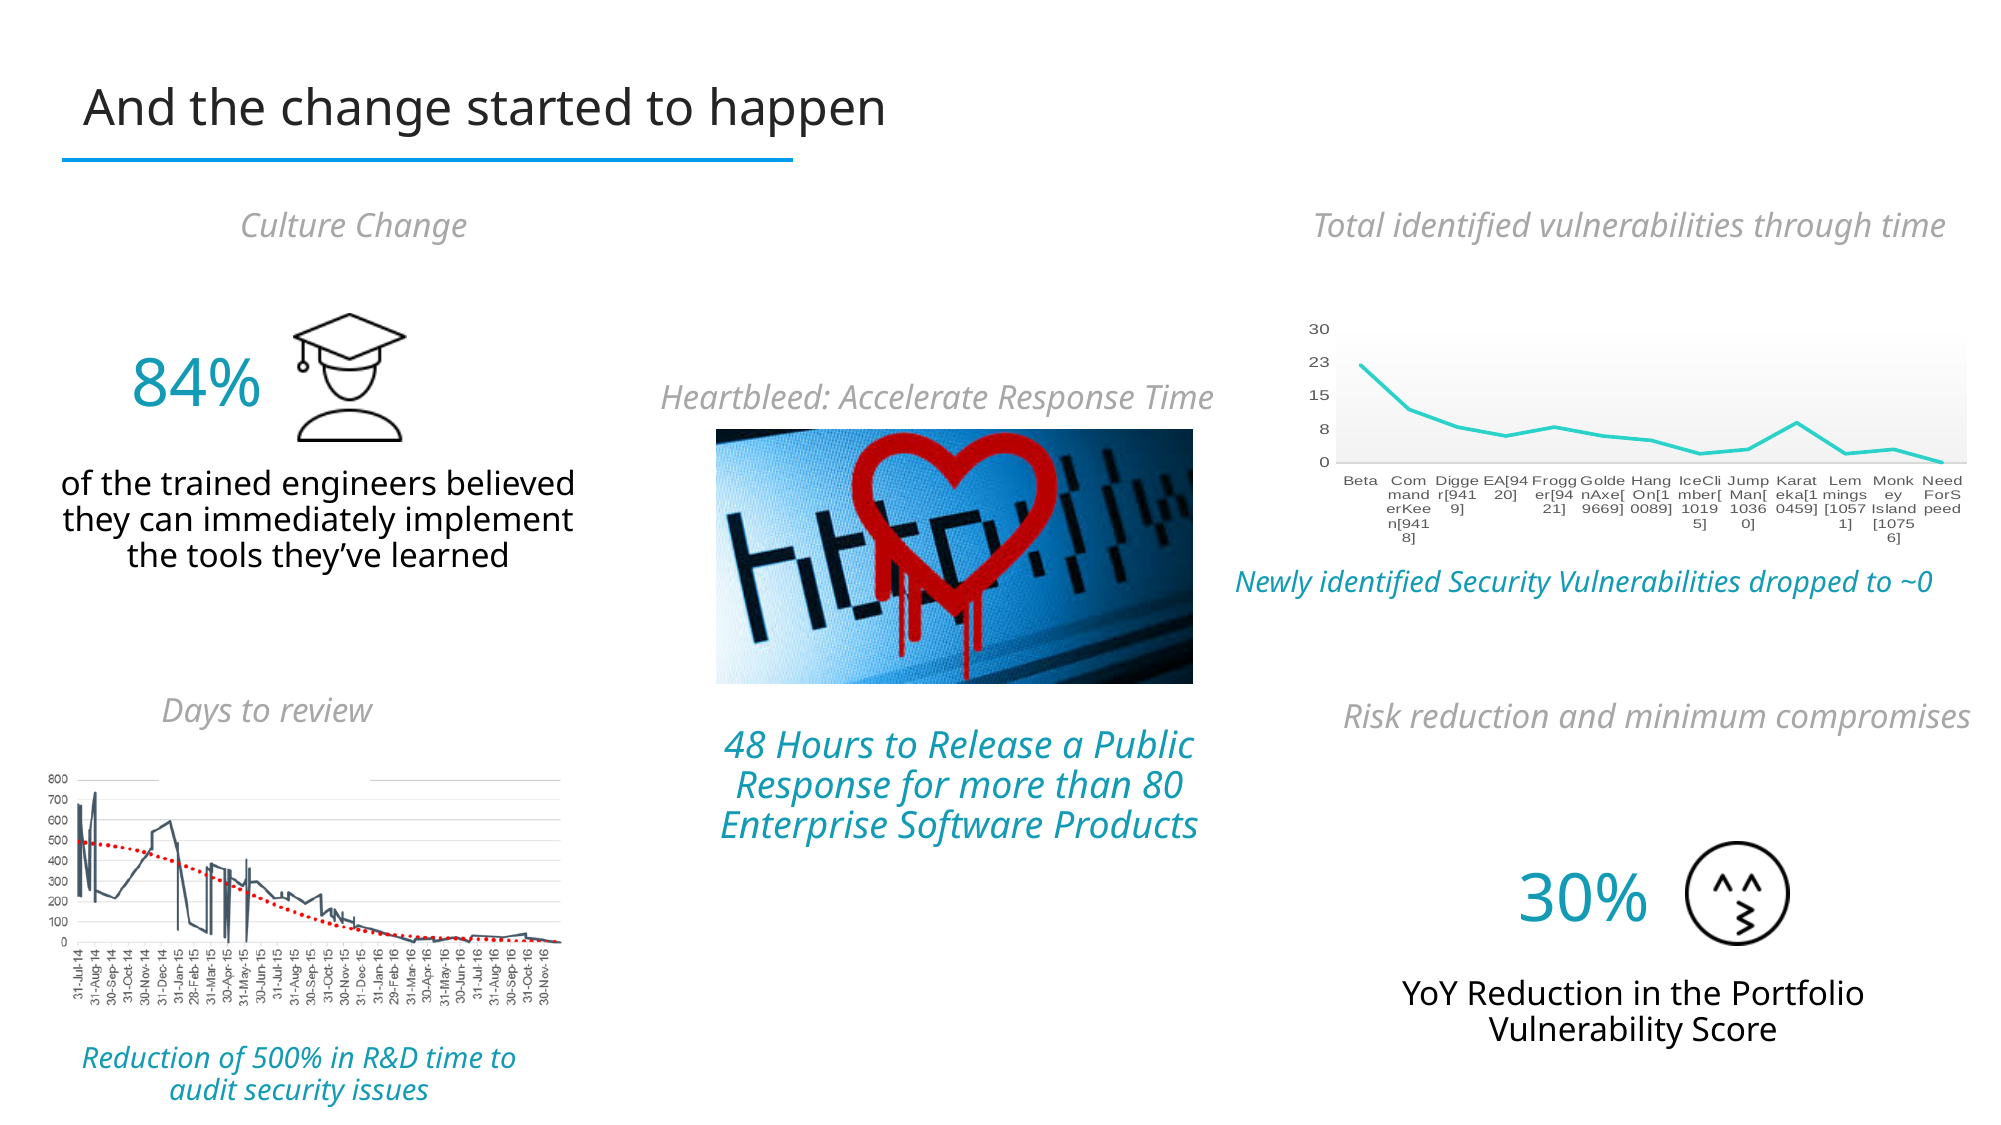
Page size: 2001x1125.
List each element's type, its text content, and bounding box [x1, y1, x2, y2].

text_box And the change started to happen [83, 82, 988, 137]
text_box of the trained engineers believed they can immediately implement the tools they’ve learned [42, 466, 595, 575]
text_box Total identified vulnerabilities through time [1308, 208, 1951, 245]
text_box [1216, 293, 2000, 676]
text_box Days to review (audit) [161, 693, 476, 731]
text_box Reduction of 500% in R&D time to audit security issues [62, 1047, 536, 1107]
text_box Risk reduction and minimum compromises [1328, 699, 1987, 736]
text_box 30% [1518, 863, 1668, 936]
text_box 84% [131, 348, 281, 421]
text_box Heartbleed: Accelerate Response Time [660, 380, 1216, 417]
text_box Culture Change [171, 208, 536, 245]
picture [1685, 841, 1790, 946]
text_box YoY Reduction in the Portfolio Vulnerability Score [1378, 976, 1889, 1049]
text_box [0, 731, 595, 1047]
picture [293, 313, 407, 443]
picture [716, 428, 1193, 684]
text_box 48 Hours to Release a Public Response for more than 80 Enterprise Software Products [709, 725, 1210, 848]
